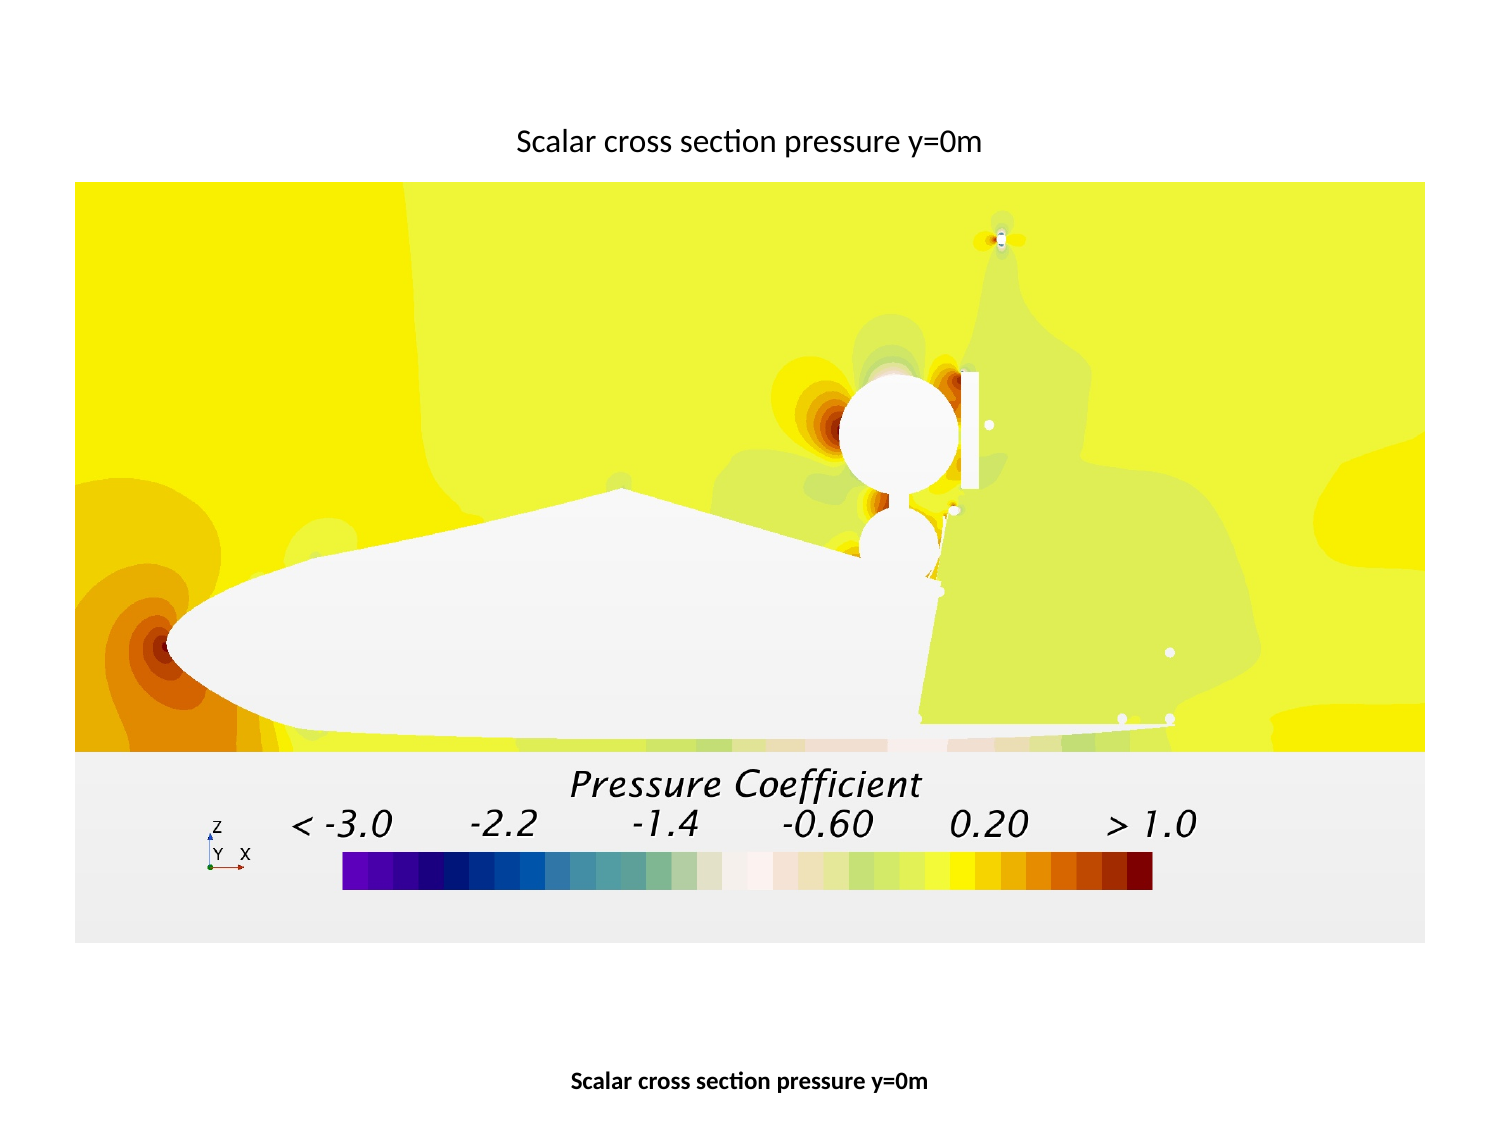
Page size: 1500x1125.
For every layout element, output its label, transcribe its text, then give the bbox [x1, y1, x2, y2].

picture [74, 182, 1426, 943]
text_box Scalar cross section pressure y=0m [555, 1012, 944, 1103]
title Scalar cross section pressure y=0m [75, 45, 1425, 182]
